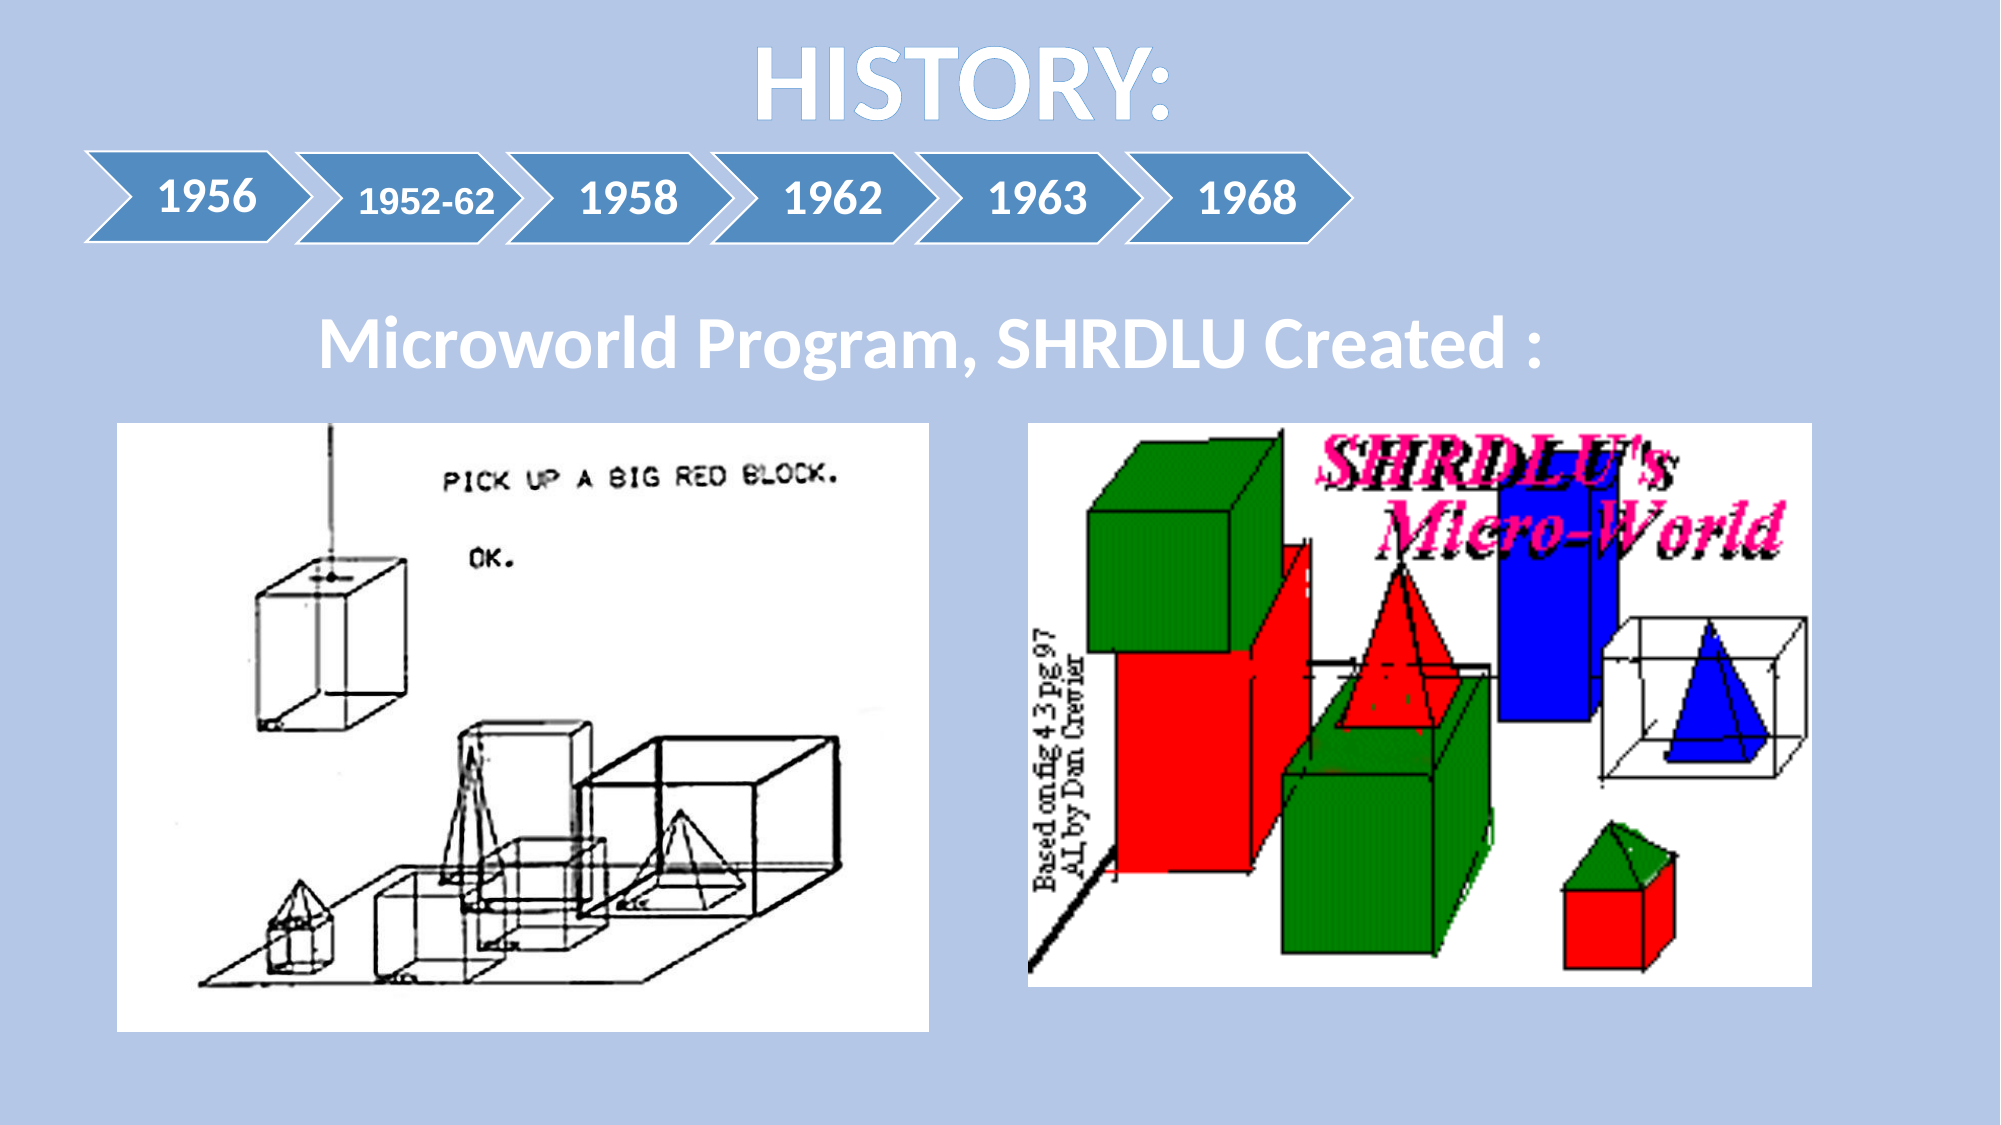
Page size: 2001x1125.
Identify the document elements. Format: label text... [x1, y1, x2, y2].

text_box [1126, 152, 1353, 244]
text_box HISTORY: [735, 0, 1191, 150]
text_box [711, 152, 916, 244]
text_box Microworld Program, SHRDLU Created : [302, 285, 1562, 391]
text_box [507, 152, 711, 244]
picture [117, 423, 929, 1032]
picture [1028, 423, 1812, 987]
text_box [916, 152, 1126, 244]
text_box 1952-62 [313, 166, 507, 229]
text_box [294, 229, 494, 245]
text_box [313, 151, 493, 166]
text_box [85, 151, 313, 242]
